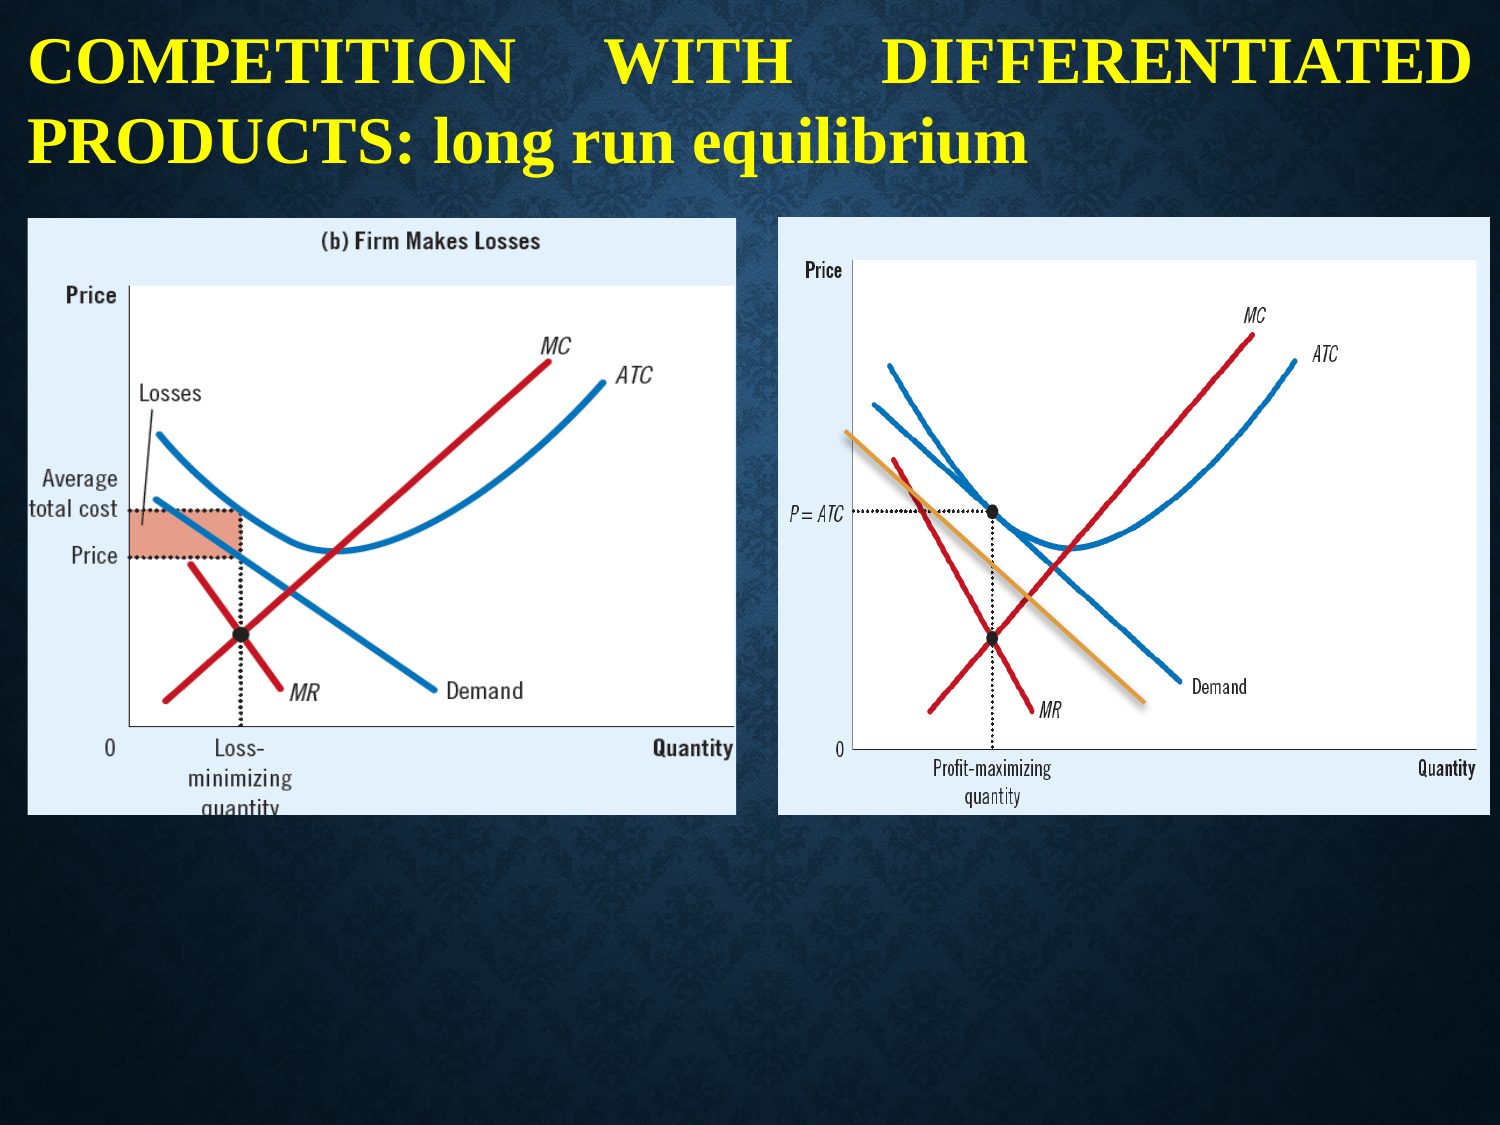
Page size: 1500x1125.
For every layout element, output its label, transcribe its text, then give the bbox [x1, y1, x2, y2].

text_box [844, 430, 1146, 704]
picture [26, 217, 737, 816]
picture [778, 217, 1490, 816]
text_box COMPETITION WITH DIFFERENTIATED PRODUCTS: long run equilibrium [12, 9, 1490, 185]
